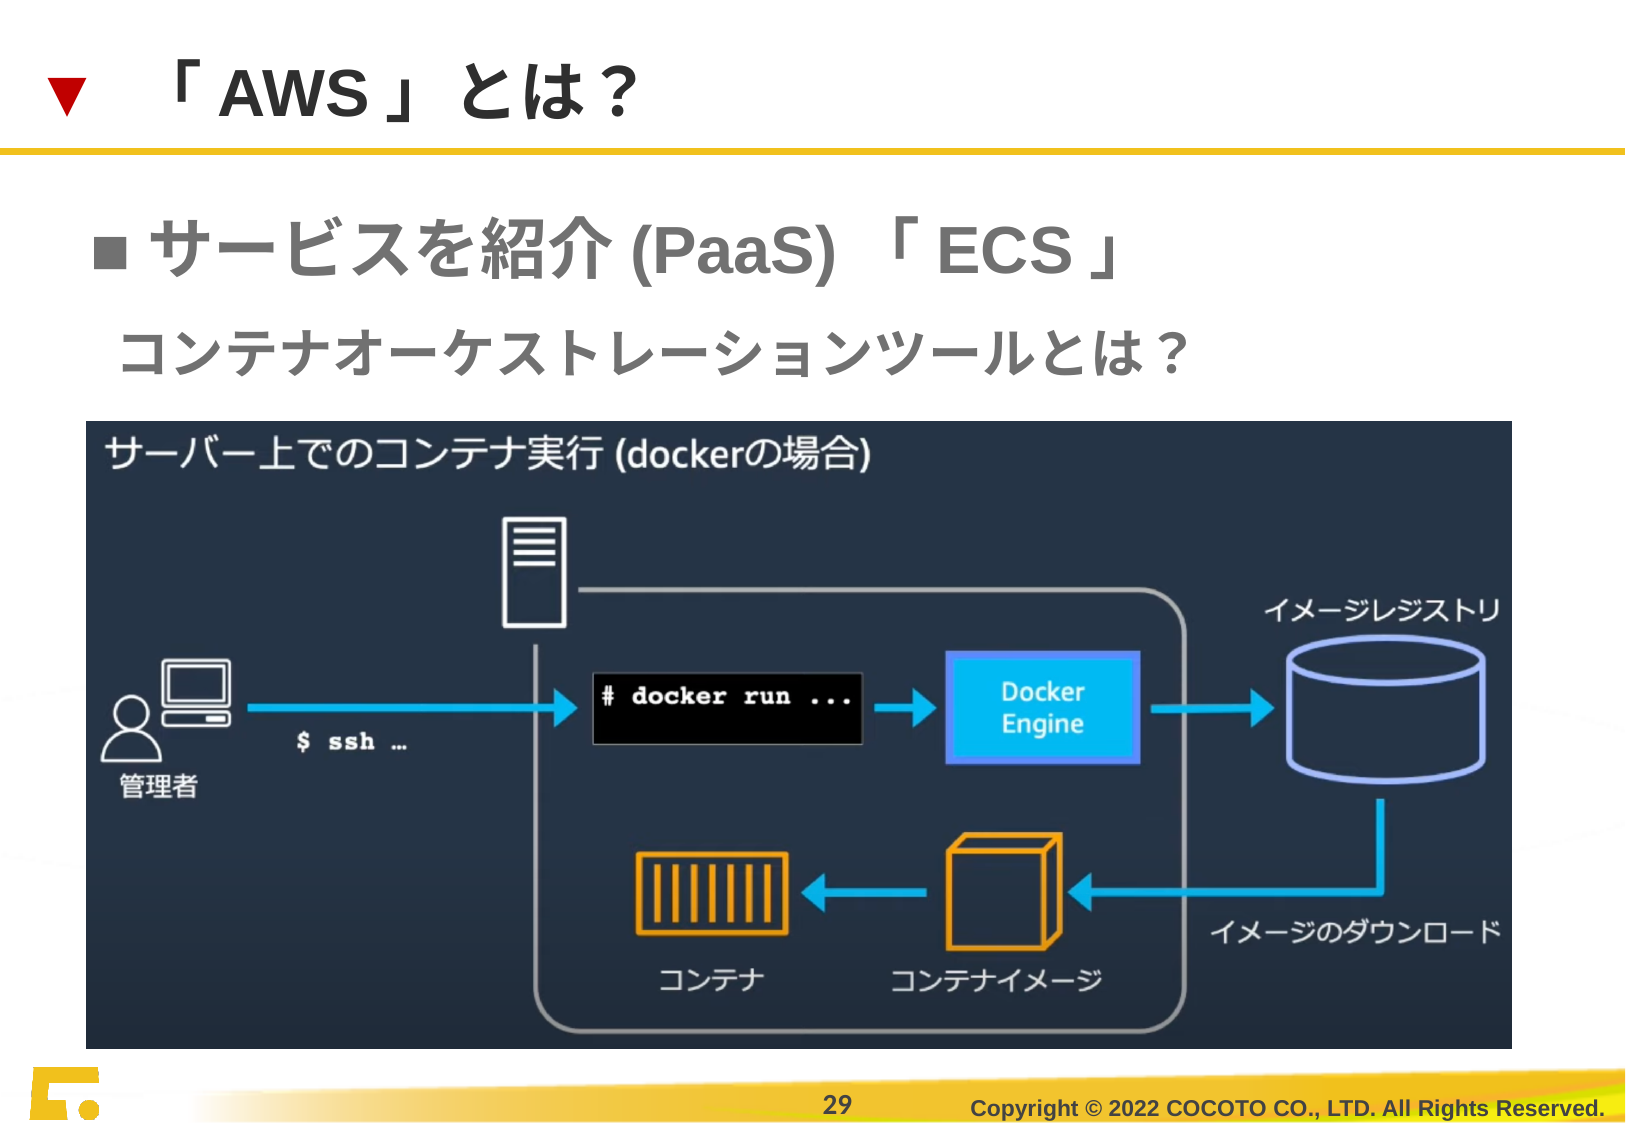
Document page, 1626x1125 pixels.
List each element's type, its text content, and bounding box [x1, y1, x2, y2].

footer Copyright © 2022 COCOTO CO., LTD. All Rights Reserved. [915, 1085, 1618, 1125]
text_box ▼ 「AWS」とは？ [19, 31, 1625, 130]
picture [0, 0, 1626, 1125]
text_box コンテナオーケストレーションツールとは？ [100, 311, 1568, 409]
text_box ■サービスを紹介(PaaS)「ECS」 [75, 198, 1604, 308]
